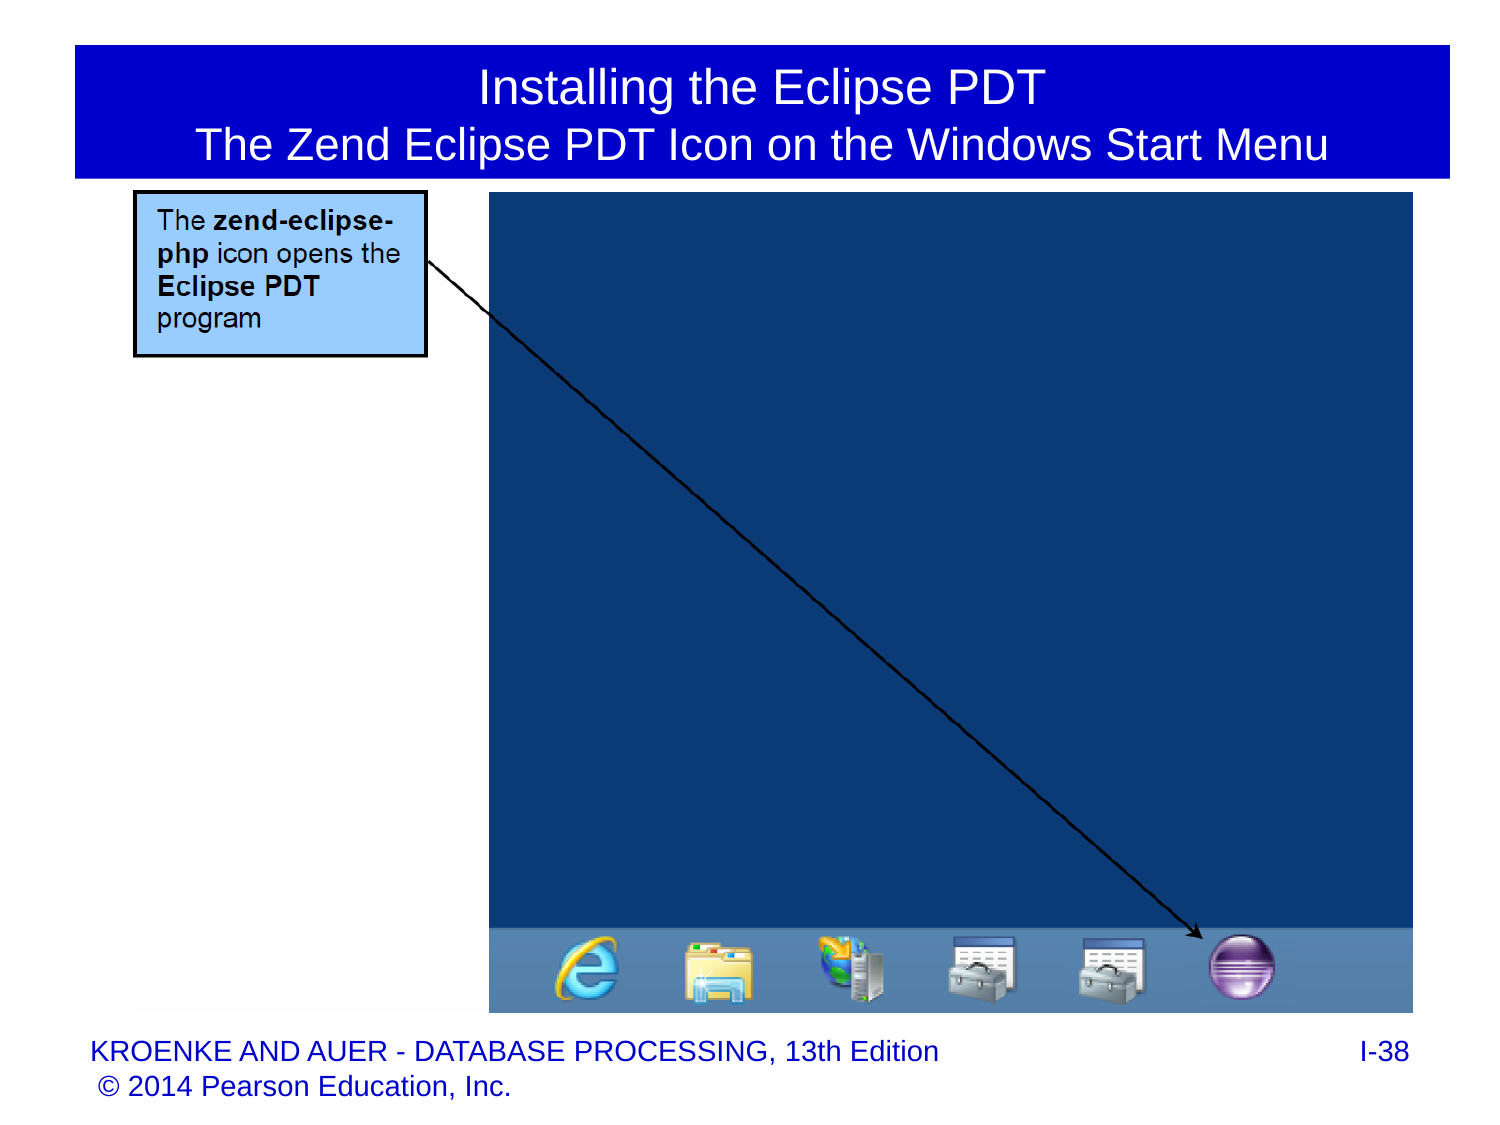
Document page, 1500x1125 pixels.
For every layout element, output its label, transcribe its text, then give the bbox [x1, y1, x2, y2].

title Installing the Eclipse PDT The Zend Eclipse PDT Icon on the Windows Start Menu [75, 45, 1450, 179]
footer KROENKE AND AUER - DATABASE PROCESSING, 13th Edition © 2014 Pearson Education, Inc. [74, 1024, 963, 1104]
picture [133, 190, 1413, 1013]
slide_number I-38 [1074, 1024, 1426, 1103]
